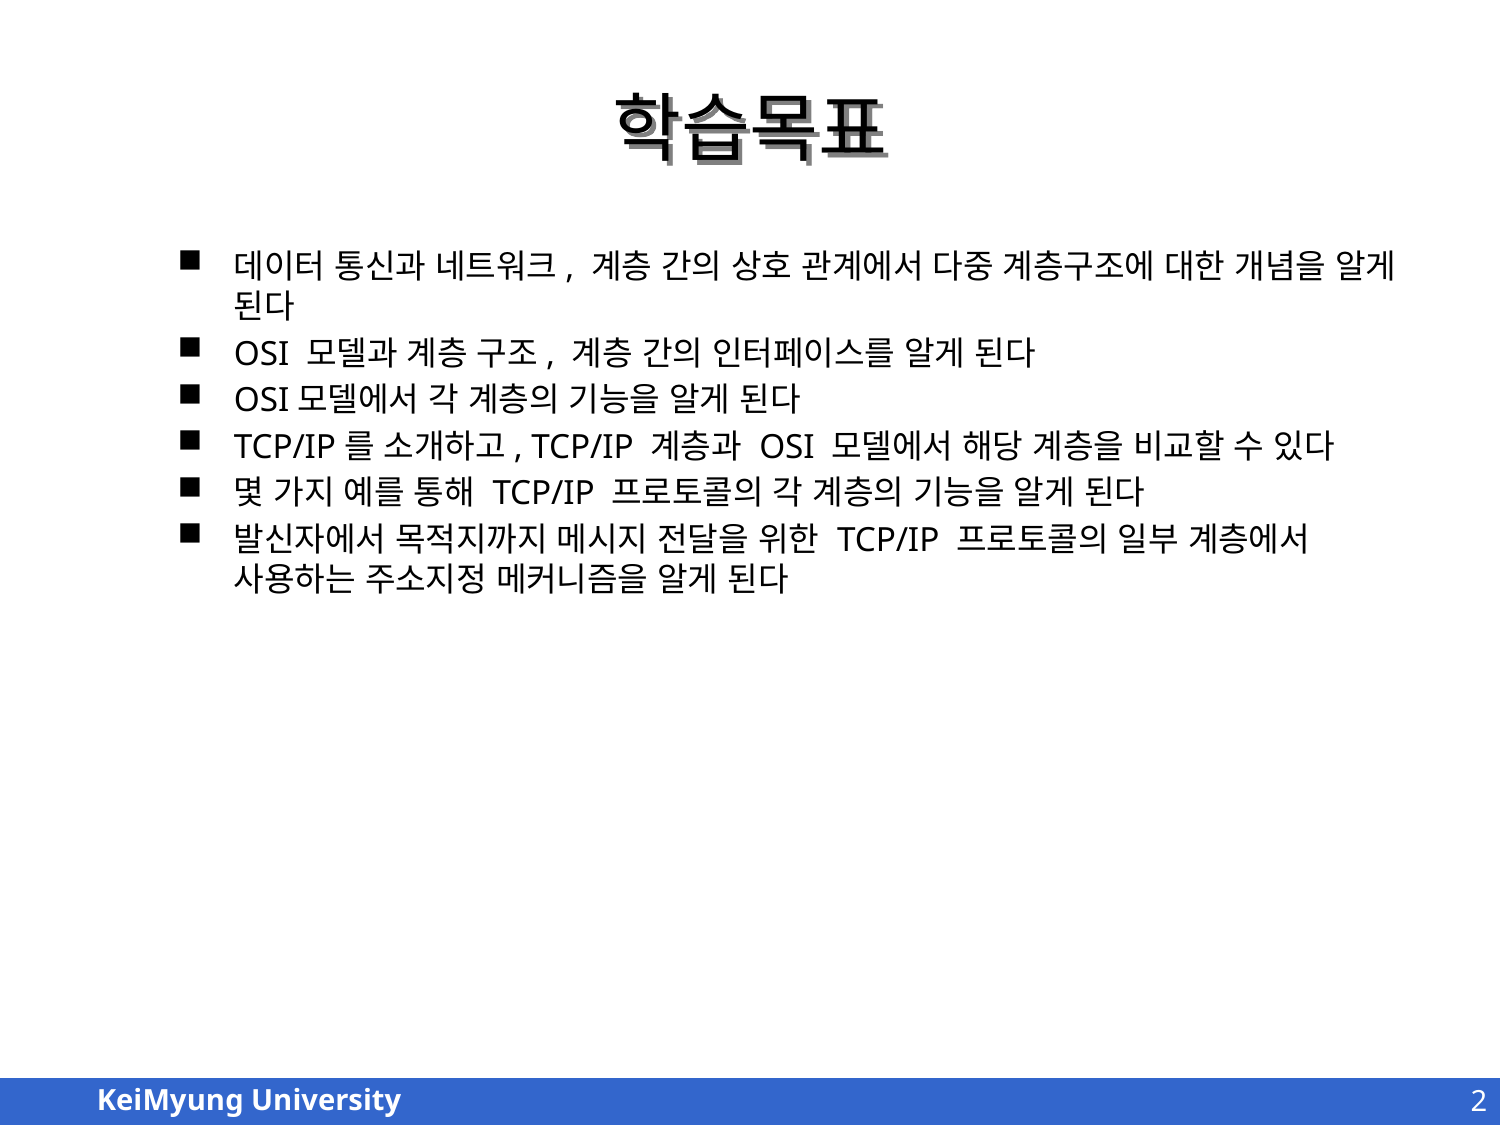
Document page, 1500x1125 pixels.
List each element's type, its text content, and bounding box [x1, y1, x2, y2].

slide_number 2 [1189, 1074, 1500, 1125]
list 데이터 통신과 네트워크, 계층 간의 상호 관계에서 다중 계층구조에 대한 개념을 알게 된다 OSI 모델과 계층 구조, 계층 간의 인터페이스를 알게 된다 OSI모델에서 각 계층의 기능을 알게 된다 TCP/IP를 소개하고, TCP/IP 계층과 OSI 모델에서 해당 계층을 비교할 수 있다 몇 가지 예를 통해 TCP/IP 프로토콜의 각 계층의 기능을 알게 된다 발신자에서 목적지까지 메시지 전달을 위한 TCP/IP 프로토콜의 일부 계층에서 사용하는 주소지정 메커니즘을 알게 된다 [162, 237, 1438, 1026]
title 학습목표 [0, 76, 1500, 175]
